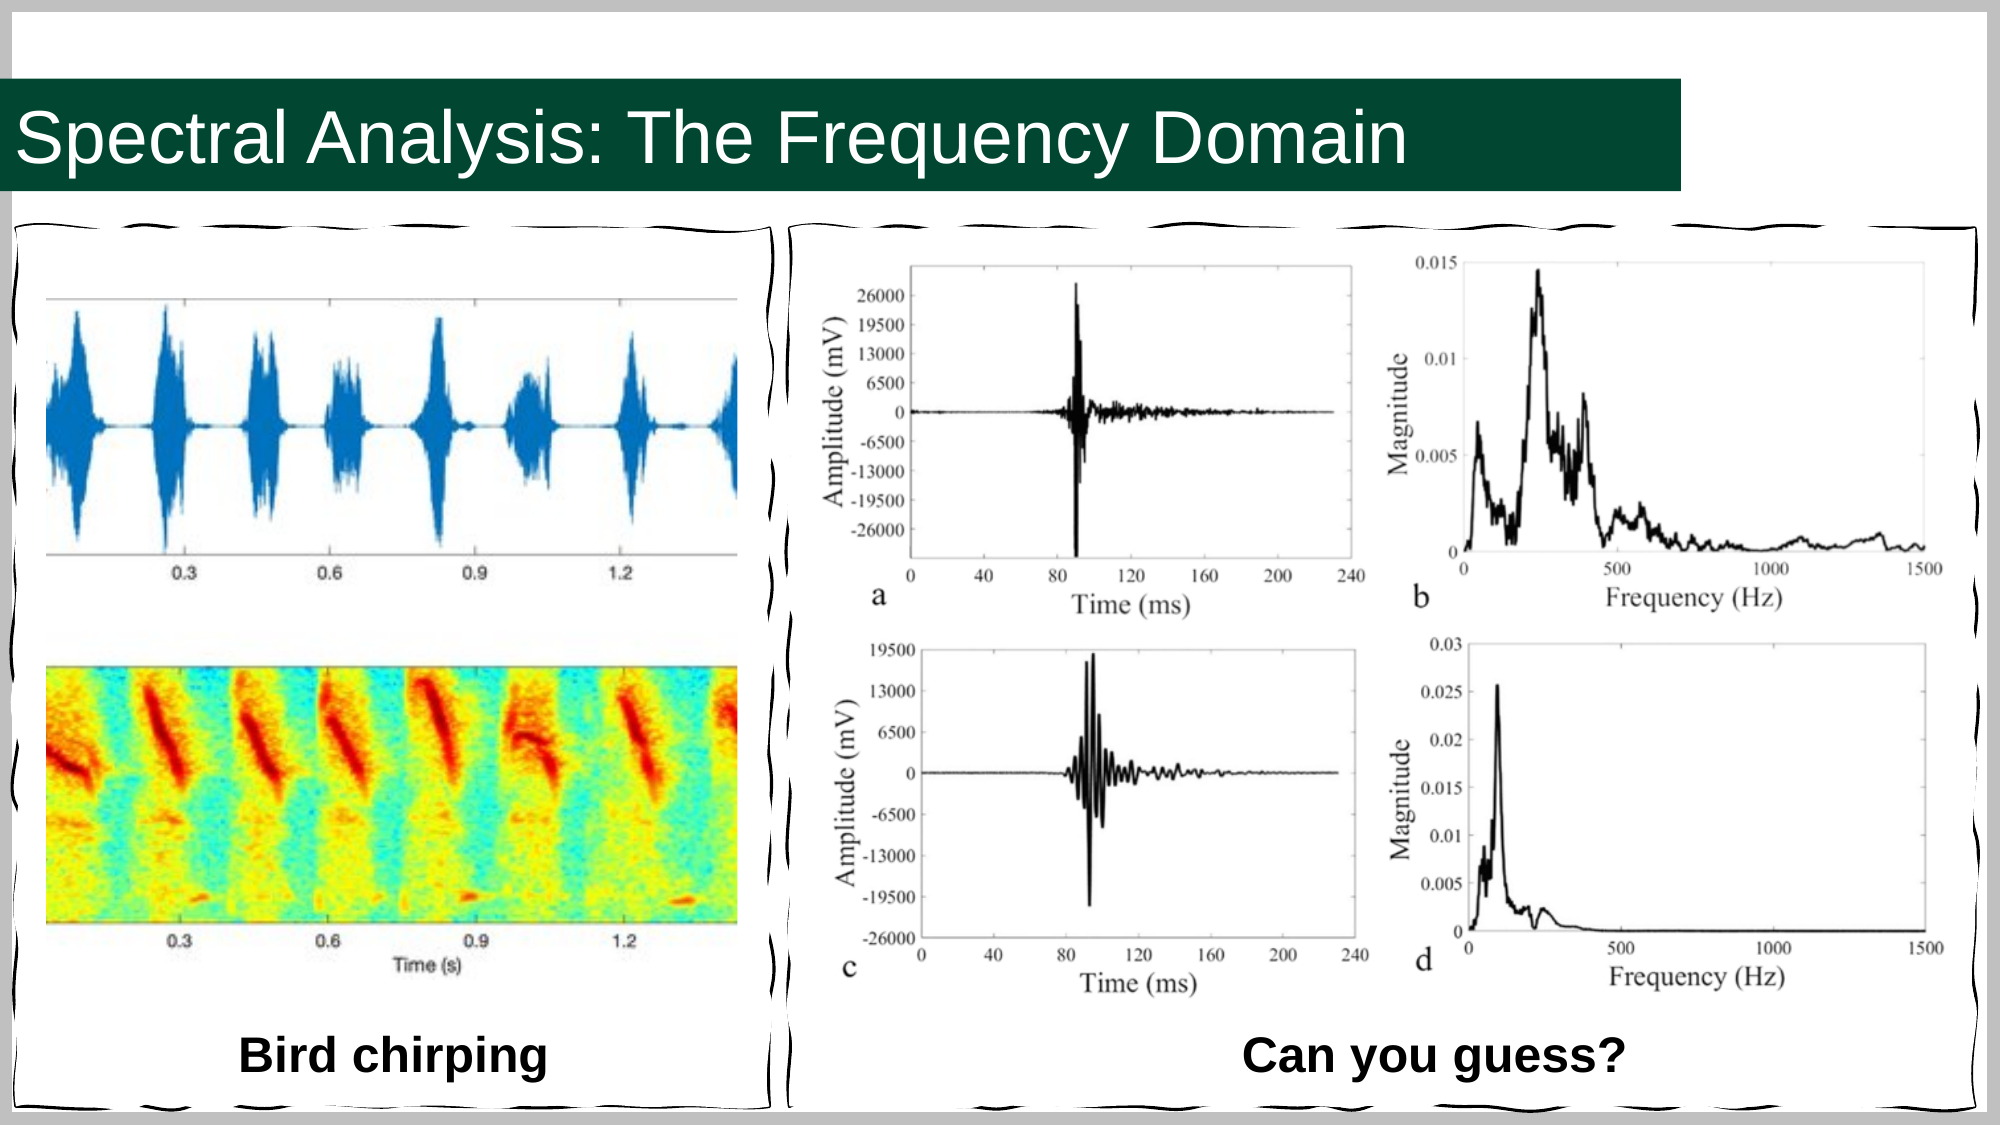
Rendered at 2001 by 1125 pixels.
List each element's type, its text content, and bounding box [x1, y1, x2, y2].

text_box Bird chirping [223, 1015, 721, 1090]
text_box [10, 224, 775, 1111]
text_box Spectral Analysis: The Frequency Domain [0, 84, 1681, 184]
text_box Can you guess? [1227, 1015, 1794, 1090]
text_box [0, 0, 2000, 1125]
text_box [785, 222, 1979, 1112]
picture [821, 255, 1945, 1000]
text_box [0, 184, 1681, 192]
text_box [0, 78, 1681, 84]
picture [45, 297, 738, 981]
